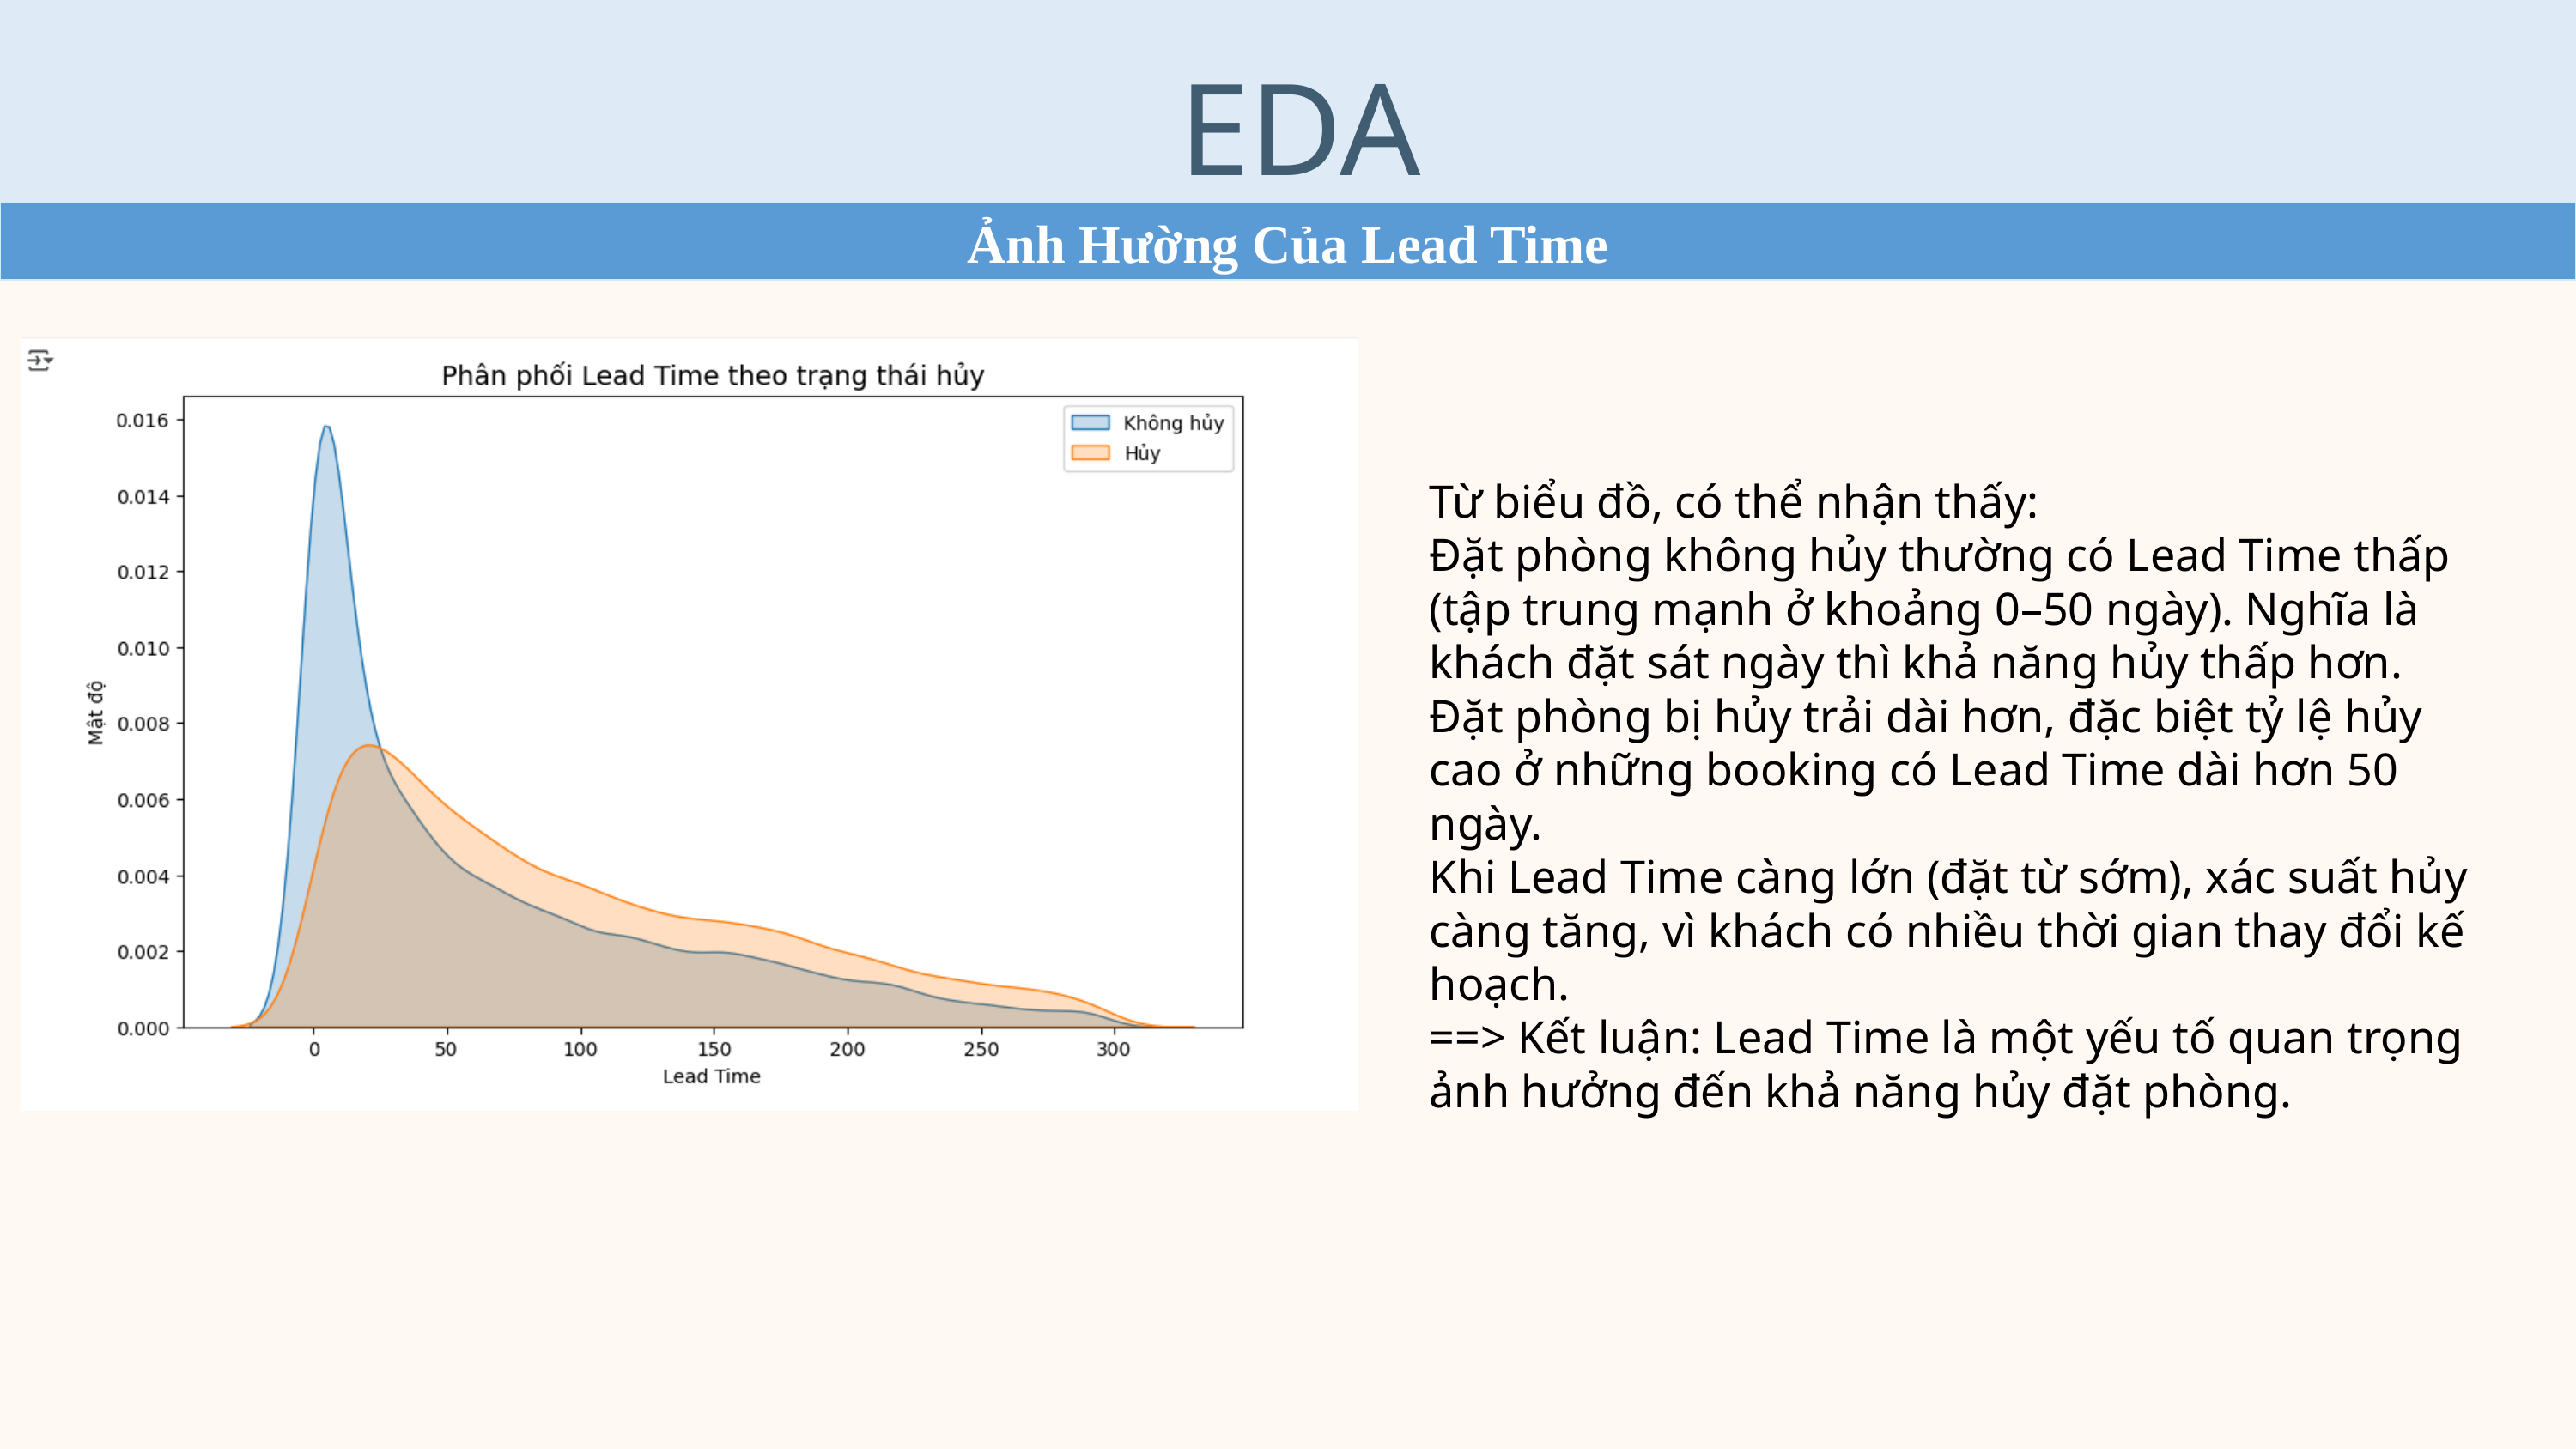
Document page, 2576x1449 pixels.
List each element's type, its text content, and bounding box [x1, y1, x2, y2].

text_box Ảnh Hường Của Lead Time [0, 202, 2576, 281]
text_box EDA [0, 0, 2576, 202]
picture [21, 337, 1358, 1111]
text_box Từ biểu đồ, có thể nhận thấy: Đặt phòng không hủy thường có Lead Time thấp (tập trung mạnh ở khoảng 0–50 ngày). Nghĩa là khách đặt sát ngày thì khả năng hủy thấp hơn. Đặt phòng bị hủy trải dài hơn, đặc biệt tỷ lệ hủy cao ở những booking có Lead Time dài hơn 50 ngày. Khi Lead Time càng lớn (đặt từ sớm), xác suất hủy càng tăng, vì khách có nhiều thời gian thay đổi kế hoạch. ==> Kết luận: Lead Time là một yếu tố quan trọng ảnh hưởng đến khả năng hủy đặt phòng. [1416, 466, 2512, 1177]
